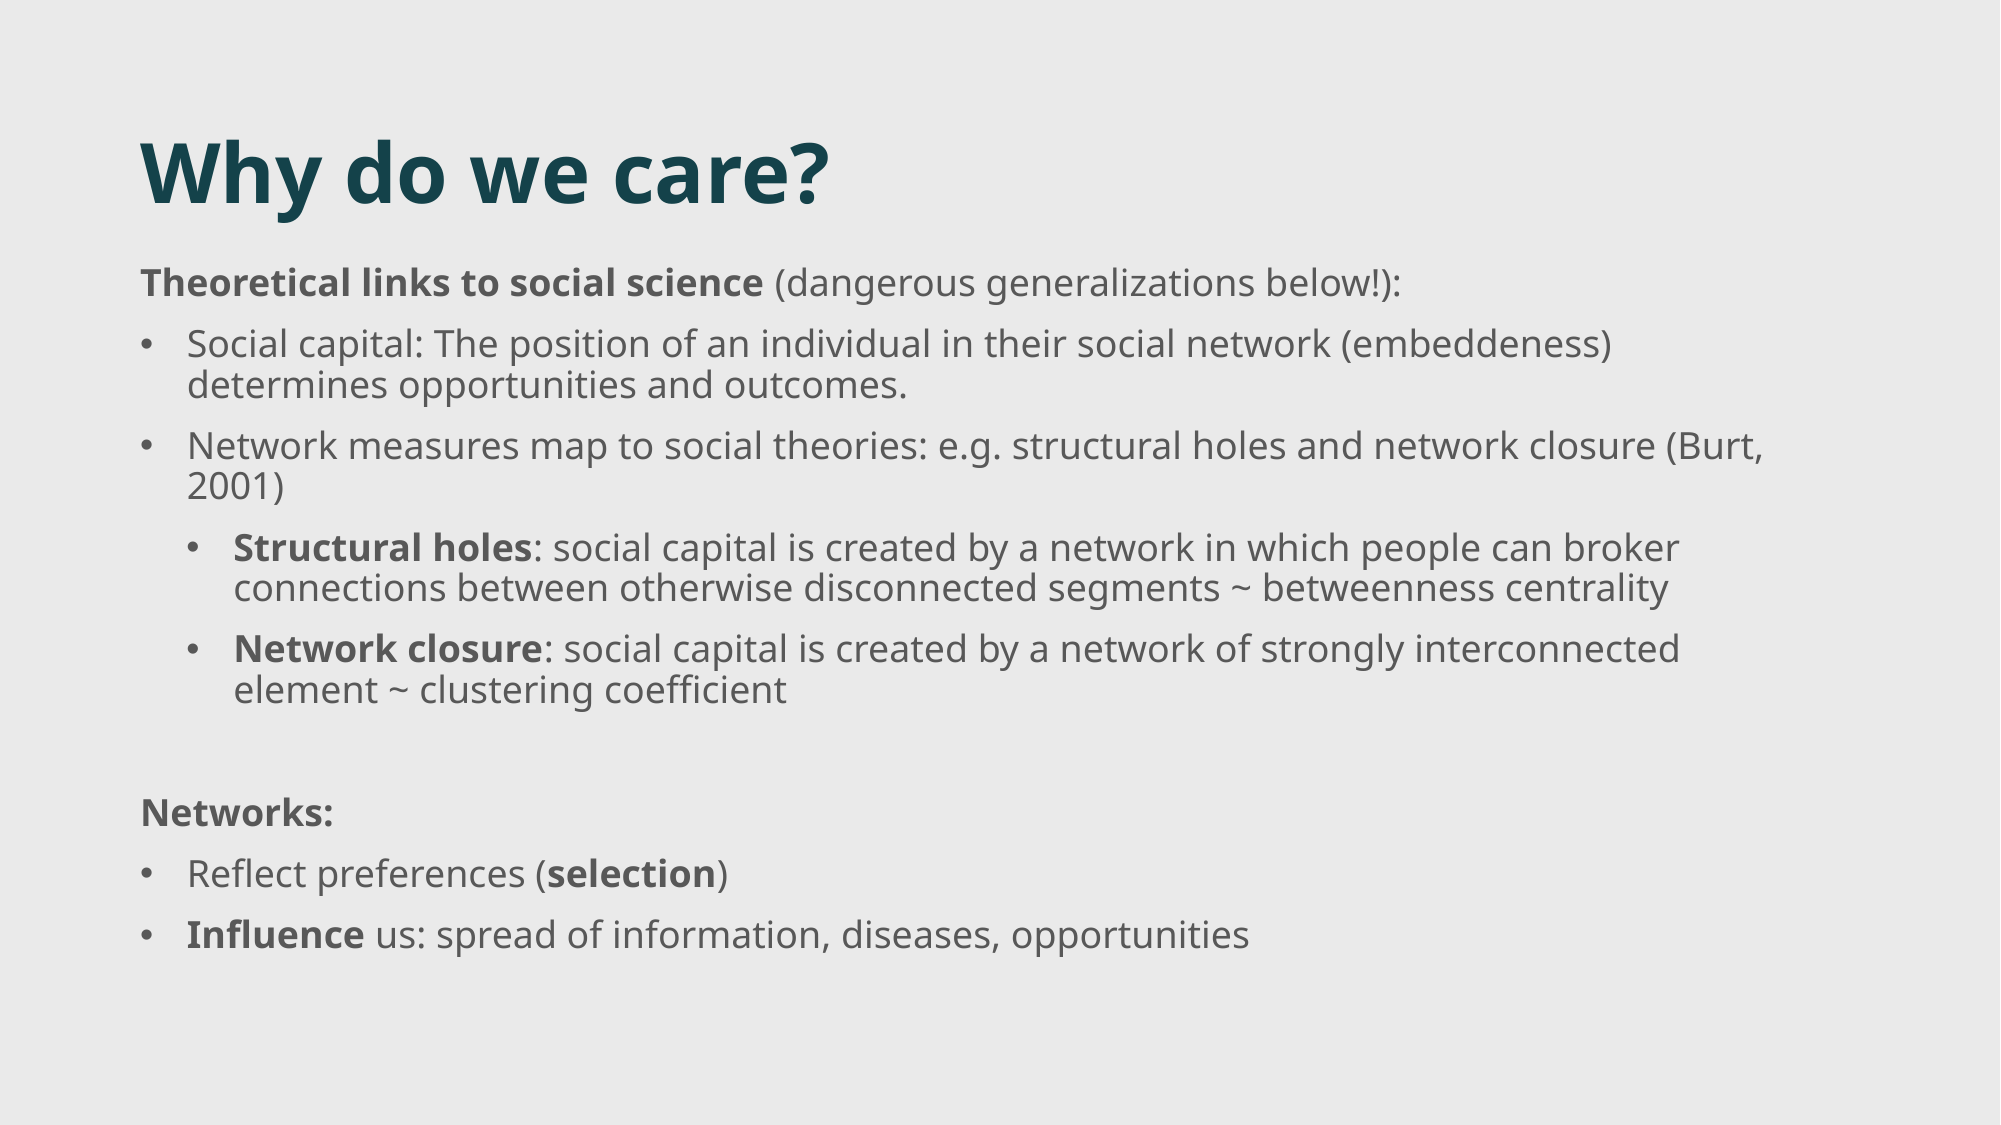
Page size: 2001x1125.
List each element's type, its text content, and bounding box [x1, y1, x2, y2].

title Why do we care? [125, 124, 1000, 320]
list Theoretical links to social science (dangerous generalizations below!): Social capital: The position of an individual in their social network (embeddeness) determines opportunities and outcomes. Network measures map to social theories: e.g. structural holes and network closure (Burt, 2001) Structural holes: social capital is created by a network in which people can broker connections between otherwise disconnected segments ~ betweenness centrality Network closure: social capital is created by a network of strongly interconnected element ~ clustering coefficient Networks: Reflect preferences (selection) Influence us: spread of information, diseases, opportunities [125, 256, 1819, 1008]
